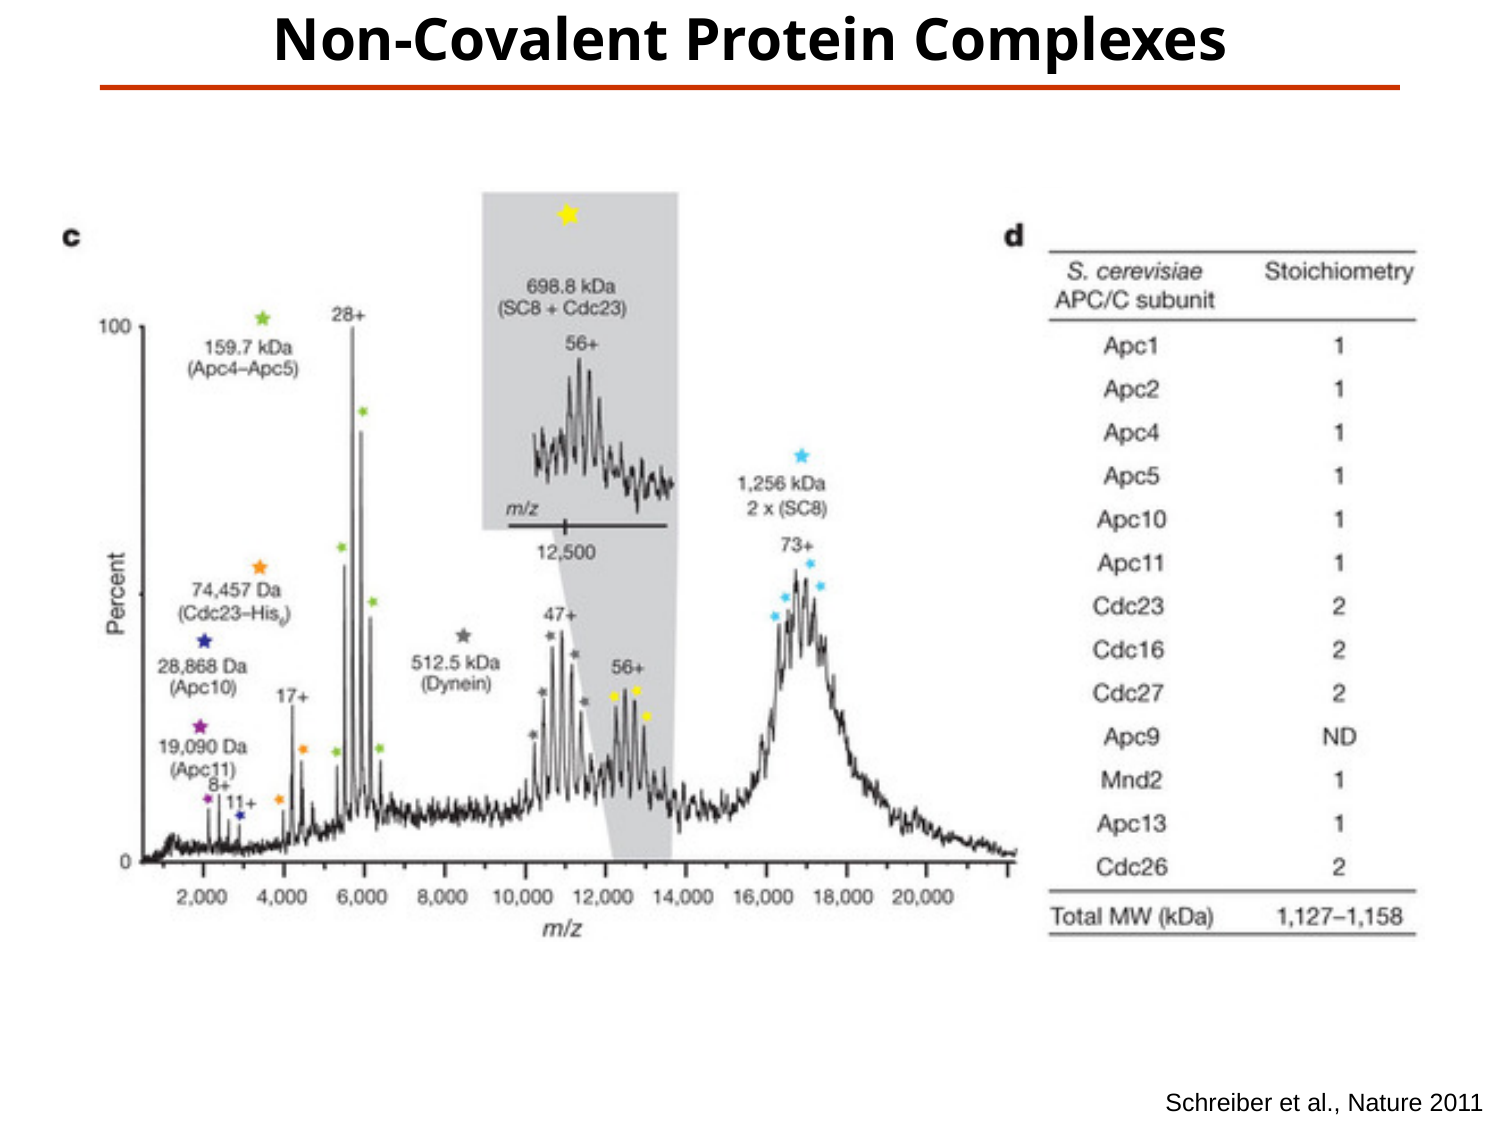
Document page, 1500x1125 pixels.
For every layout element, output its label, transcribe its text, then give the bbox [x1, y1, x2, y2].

text_box Schreiber et al., Nature 2011 [1150, 1079, 1500, 1125]
title Non-Covalent Protein Complexes [74, 0, 1426, 76]
picture [62, 187, 1426, 942]
